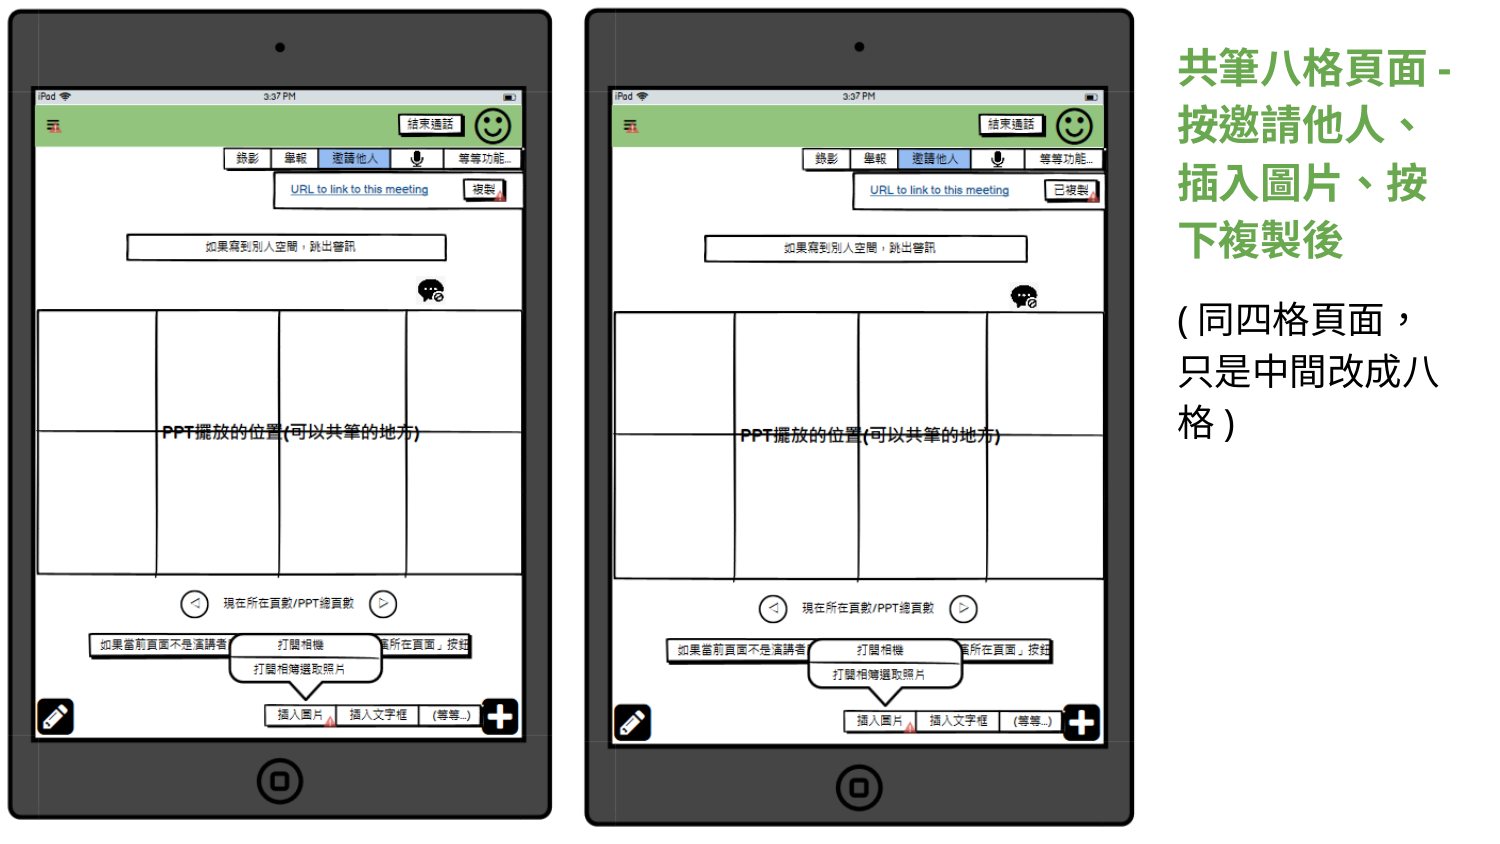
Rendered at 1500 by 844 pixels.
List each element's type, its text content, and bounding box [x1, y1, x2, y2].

picture [0, 0, 1148, 844]
list 共筆八格頁面-按邀請他人、插入圖片、按下複製後 (同四格頁面，只是中間改成八格) [1162, 18, 1470, 823]
